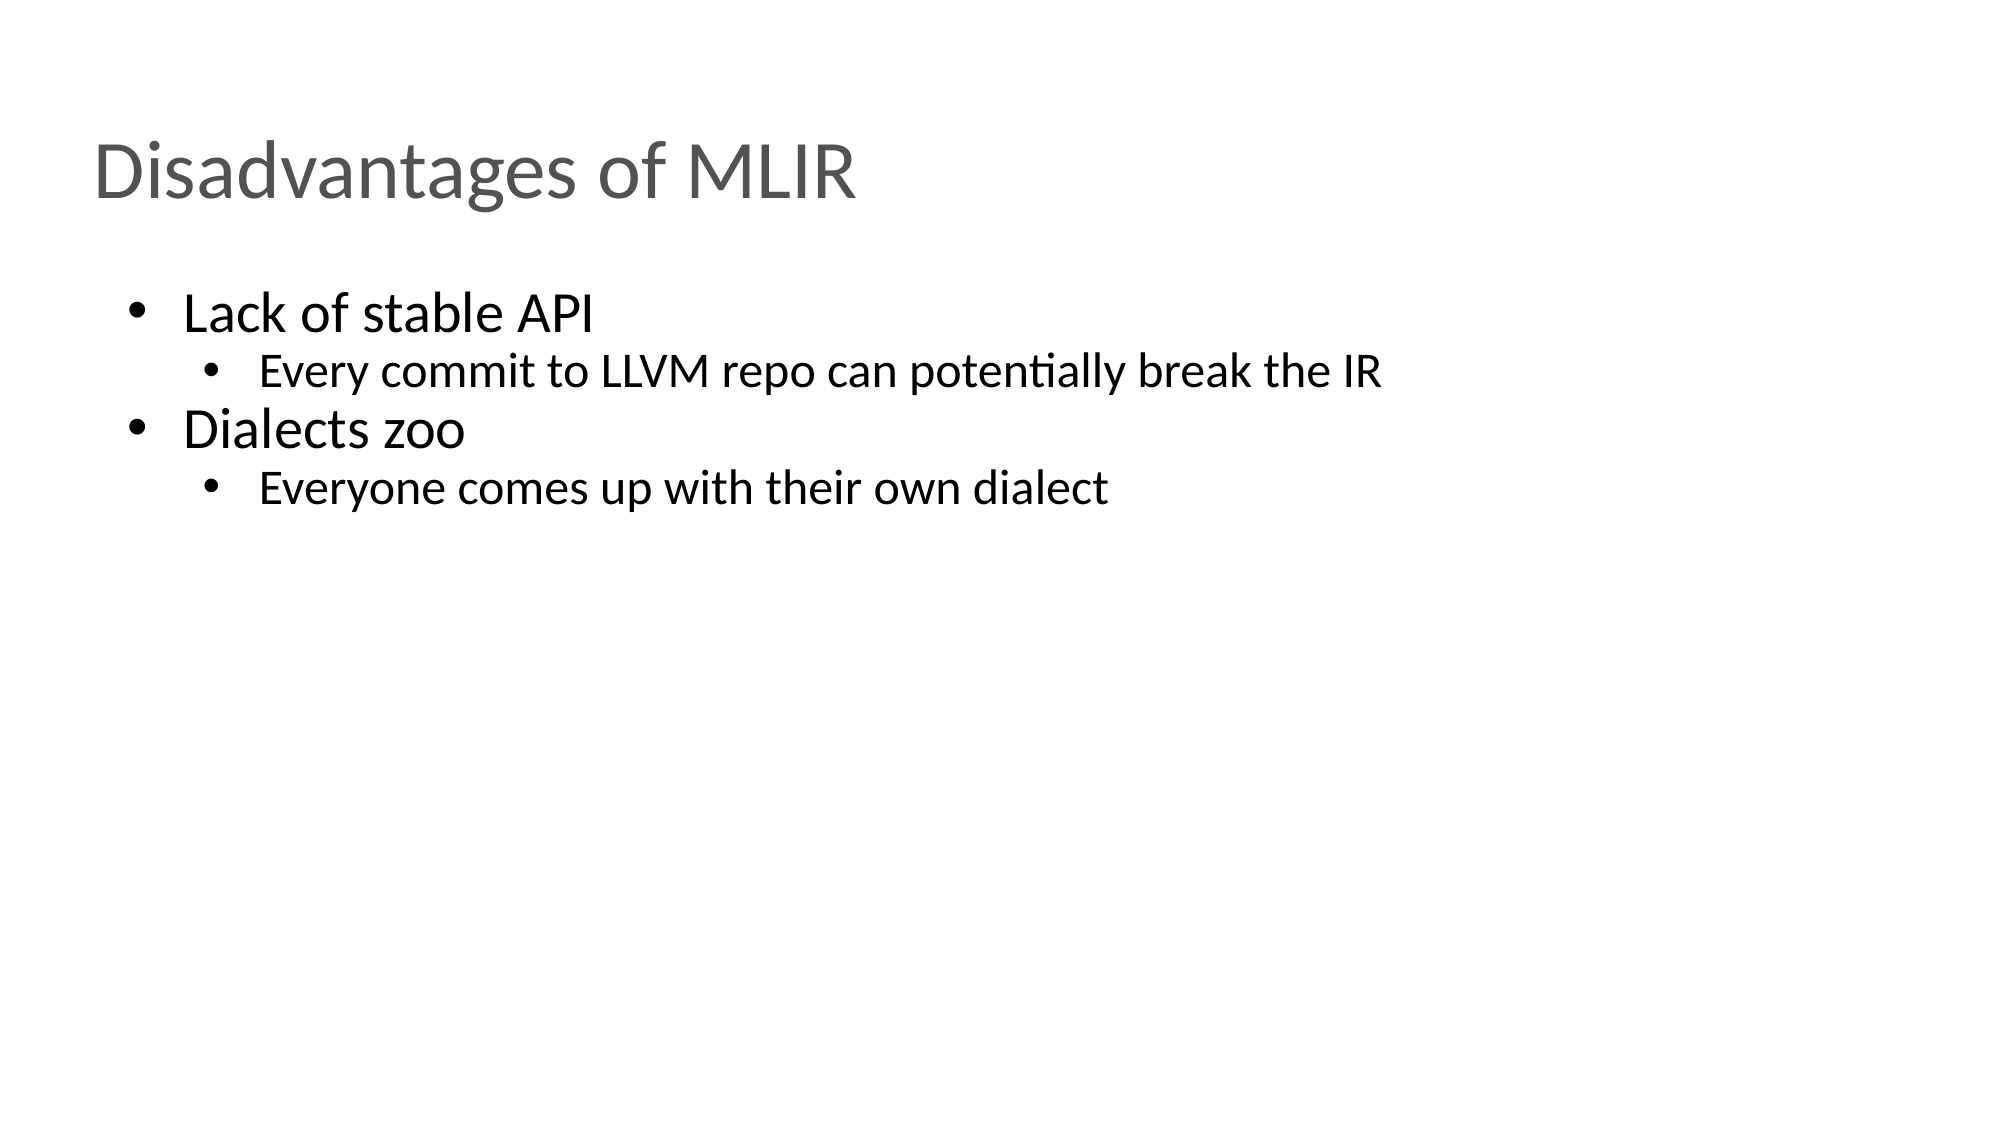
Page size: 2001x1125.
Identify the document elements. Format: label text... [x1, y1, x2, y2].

title Disadvantages of MLIR [93, 93, 1900, 250]
list Lack of stable API Every commit to LLVM repo can potentially break the IR Dialects zoo Everyone comes up with their own dialect [93, 274, 1900, 1025]
